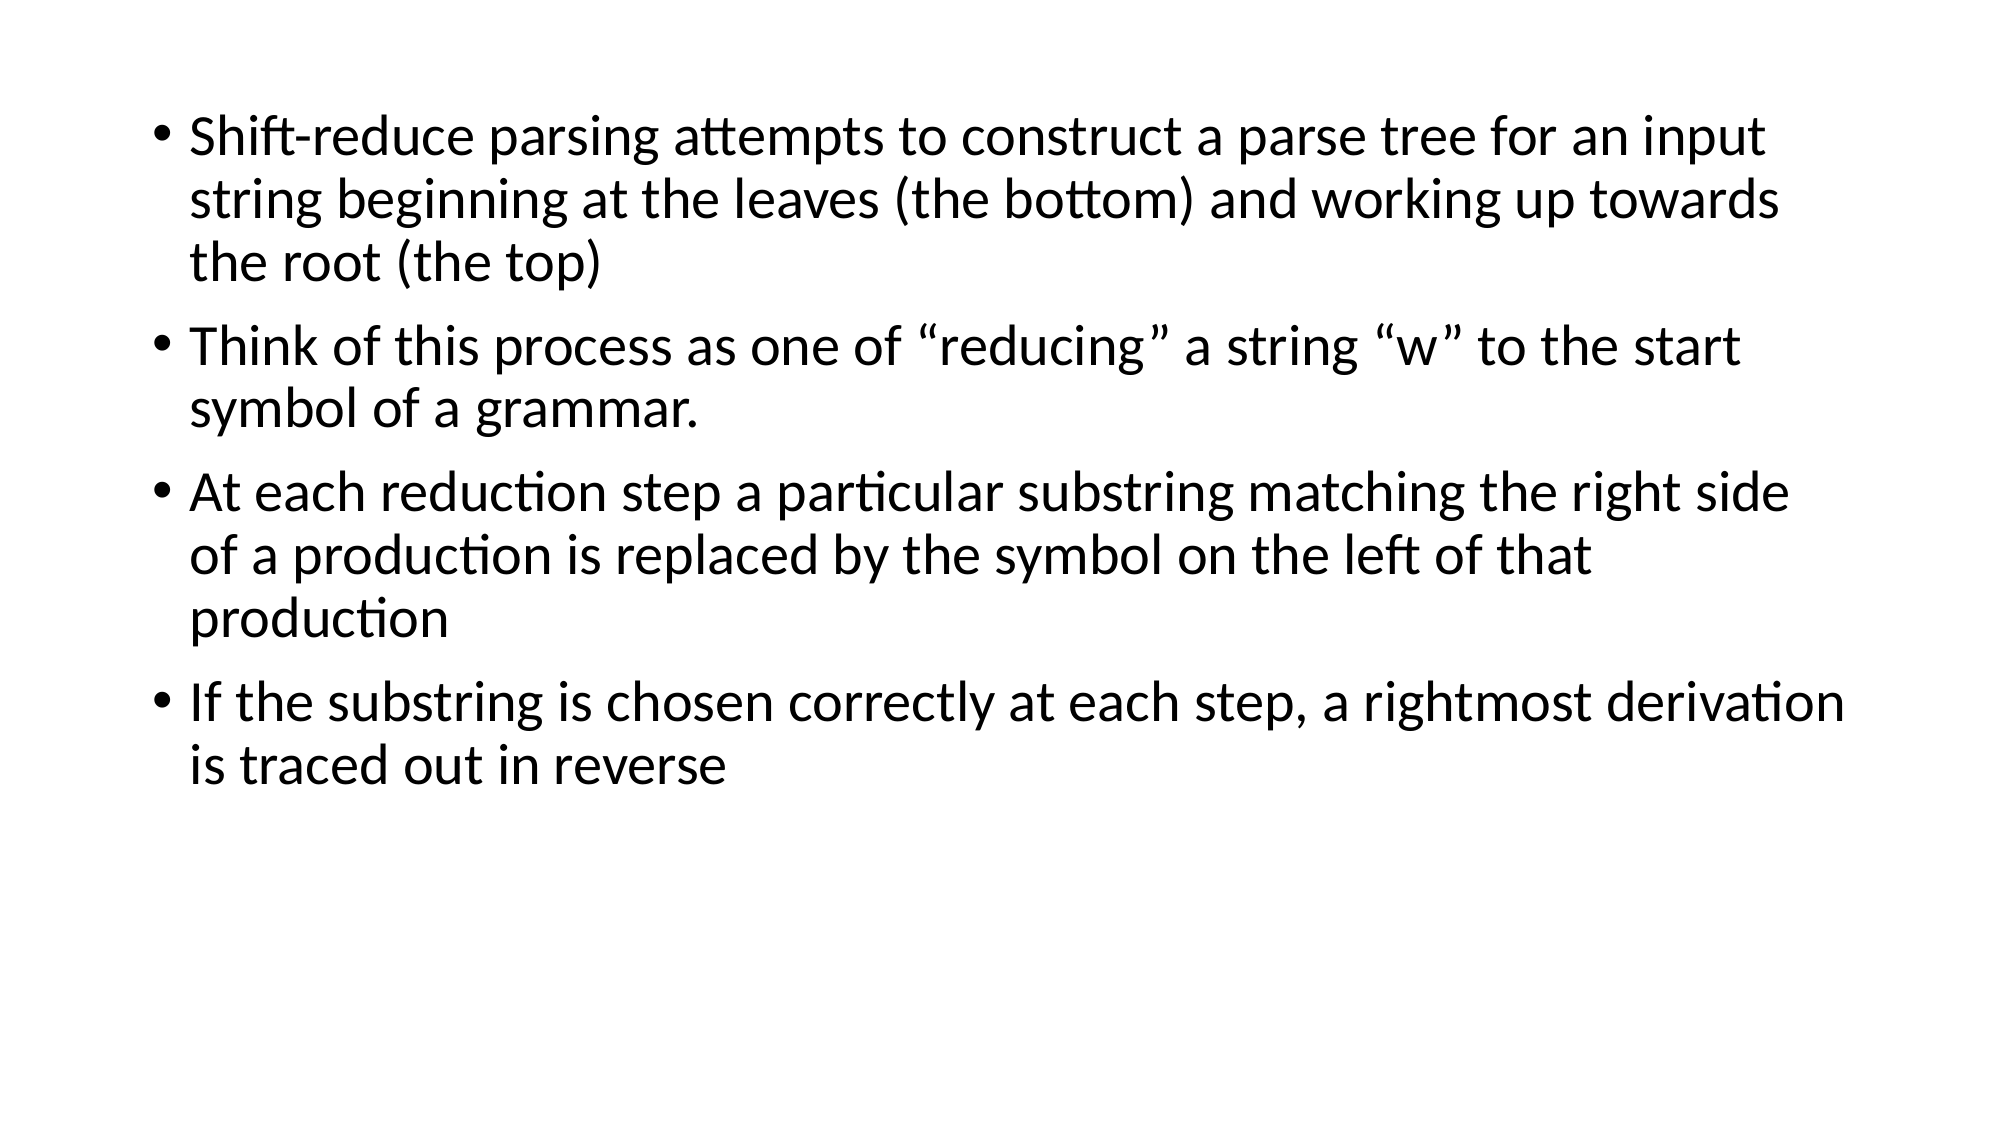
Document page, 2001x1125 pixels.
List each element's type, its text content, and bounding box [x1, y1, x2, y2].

list Shift-reduce parsing attempts to construct a parse tree for an input string beginning at the leaves (the bottom) and working up towards the root (the top) Think of this process as one of “reducing” a string “w” to the start symbol of a grammar. At each reduction step a particular substring matching the right side of a production is replaced by the symbol on the left of that production If the substring is chosen correctly at each step, a rightmost derivation is traced out in reverse [137, 97, 1863, 1014]
